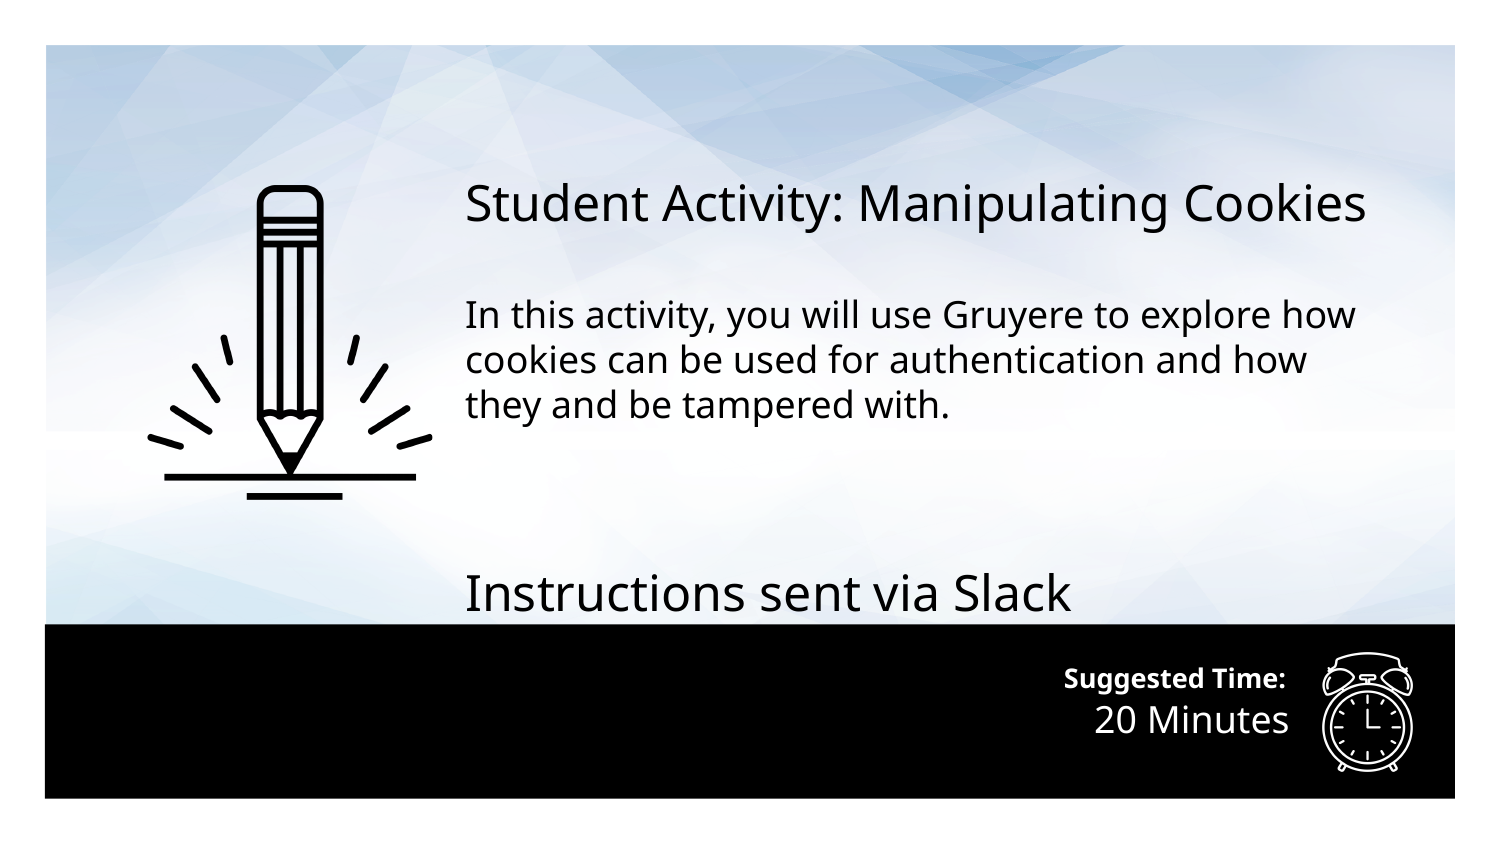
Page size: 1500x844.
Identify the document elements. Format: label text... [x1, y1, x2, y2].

title 20 Minutes [0, 694, 1455, 799]
title Student Activity: Manipulating Cookies In this activity, you will use Gruyere to explore how cookies can be used for authentication and how they and be tampered with. Instructions sent via Slack [44, 171, 1455, 625]
picture [45, 46, 1455, 171]
picture [1322, 652, 1413, 694]
